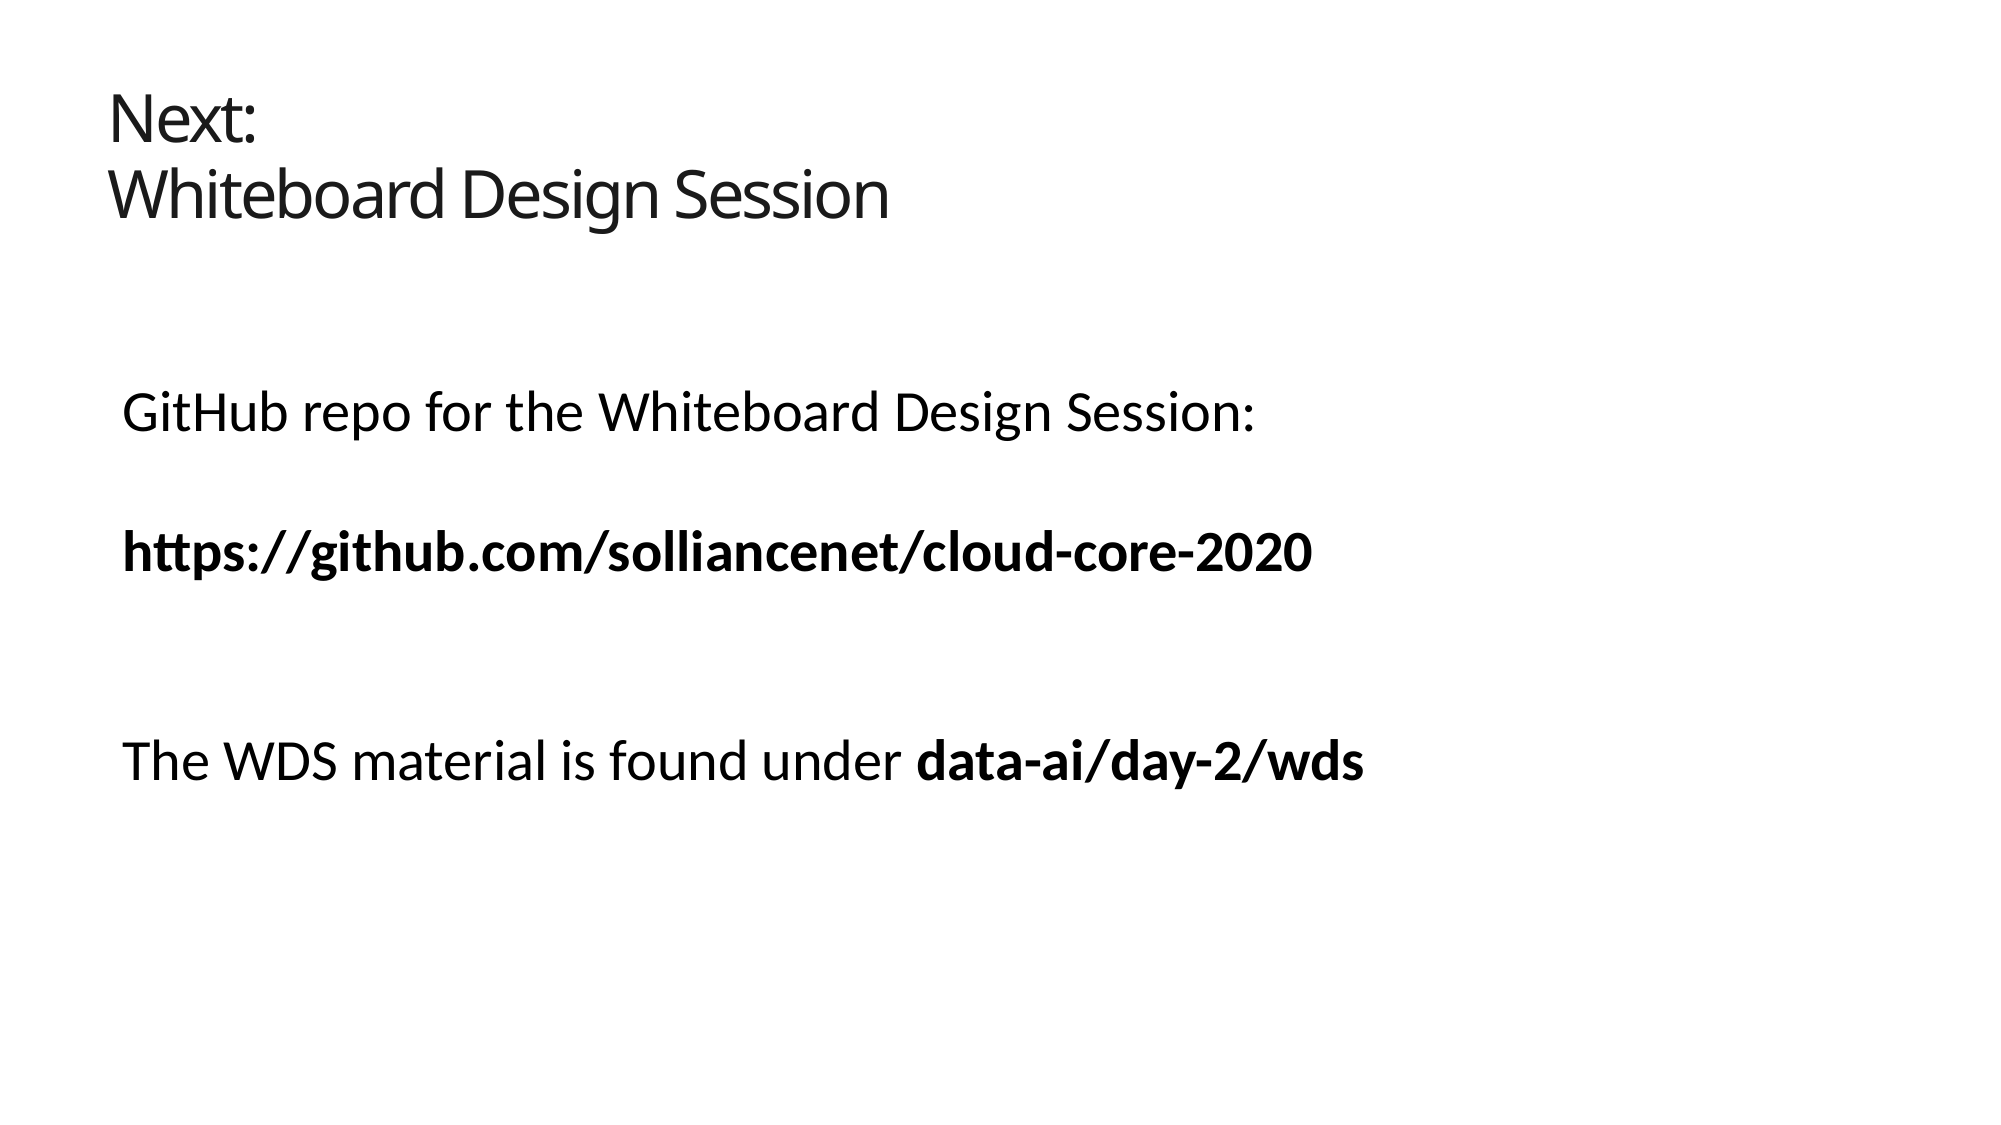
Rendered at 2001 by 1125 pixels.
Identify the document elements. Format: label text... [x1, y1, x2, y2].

title Next: Whiteboard Design Session [107, 81, 1207, 354]
text_box GitHub repo for the Whiteboard Design Session: https://github.com/solliancenet/cloud-core-2020 The WDS material is found under data-ai/day-2/wds [107, 365, 1849, 800]
